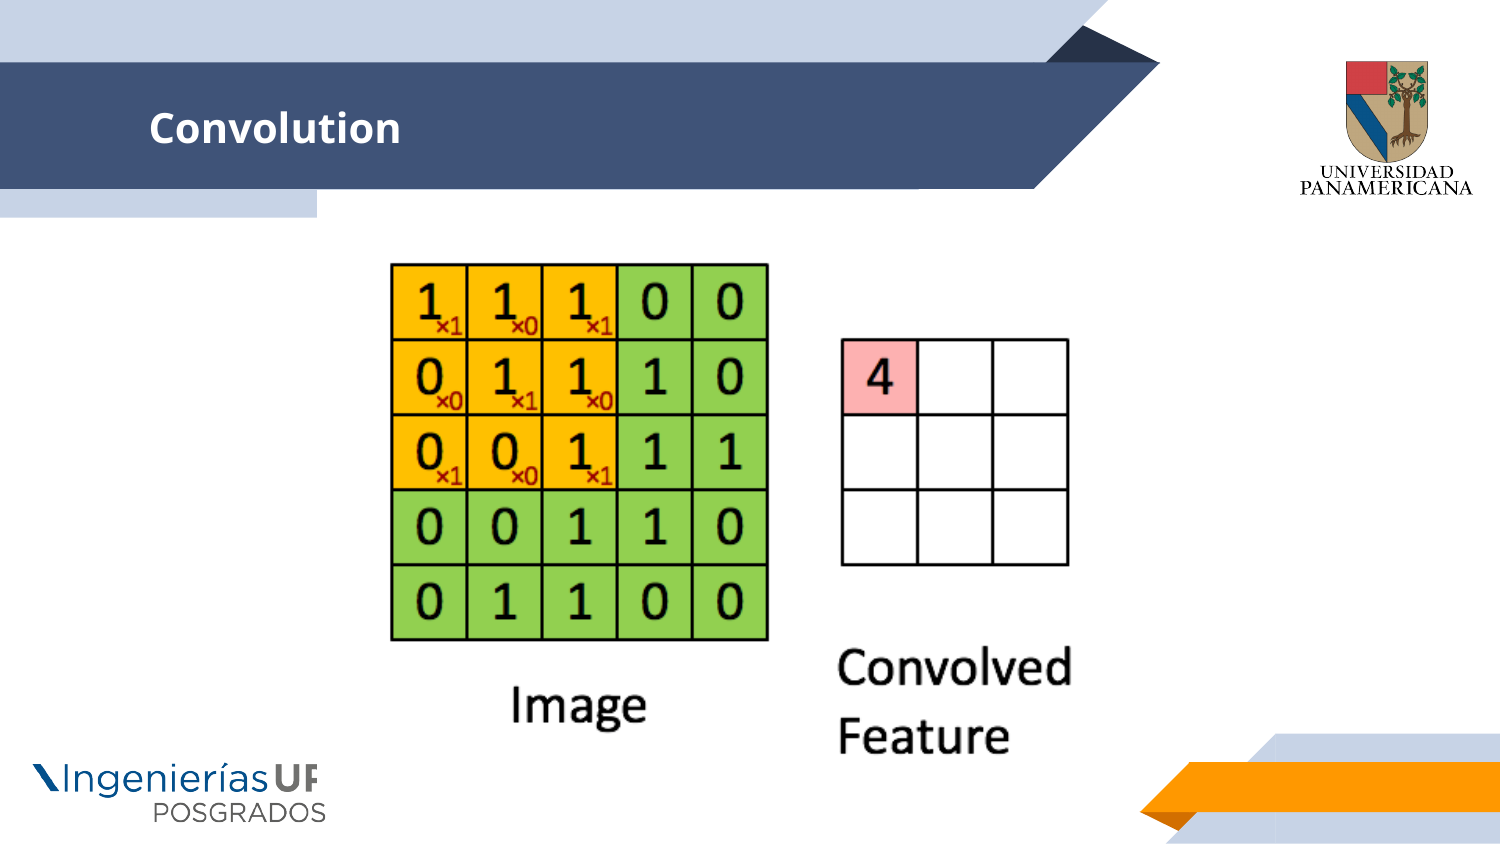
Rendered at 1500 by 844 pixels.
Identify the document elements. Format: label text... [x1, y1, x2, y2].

picture [1286, 44, 1490, 210]
picture [15, 189, 1140, 844]
title Convolution [133, 64, 1035, 190]
